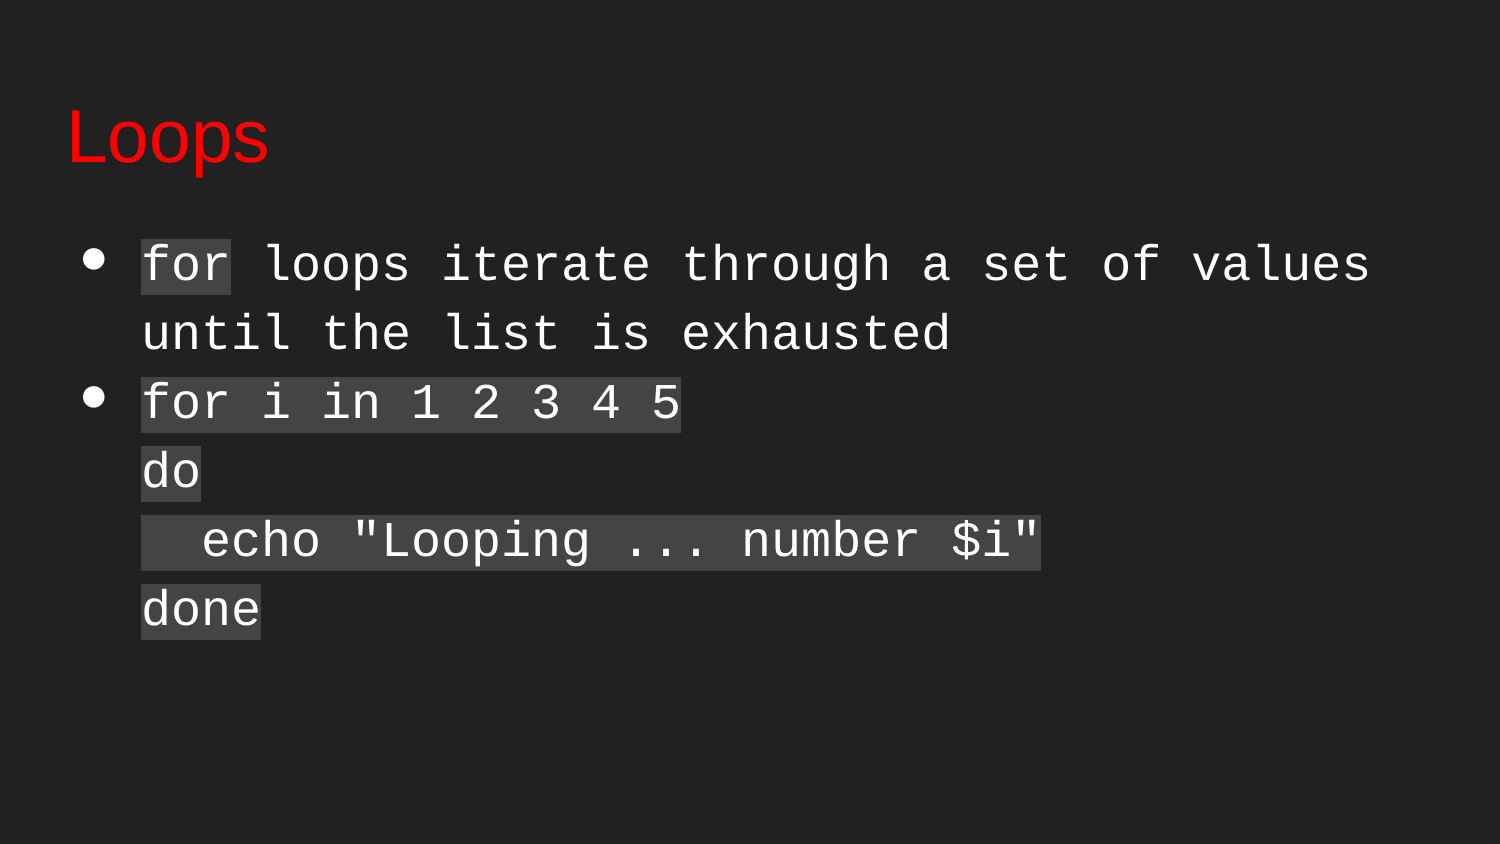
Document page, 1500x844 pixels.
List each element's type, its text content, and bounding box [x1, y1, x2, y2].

title Loops [51, 72, 1449, 167]
list for loops iterate through a set of values until the list is exhausted for i in 1 2 3 4 5 do echo "Looping ... number $i" done [51, 206, 1449, 793]
